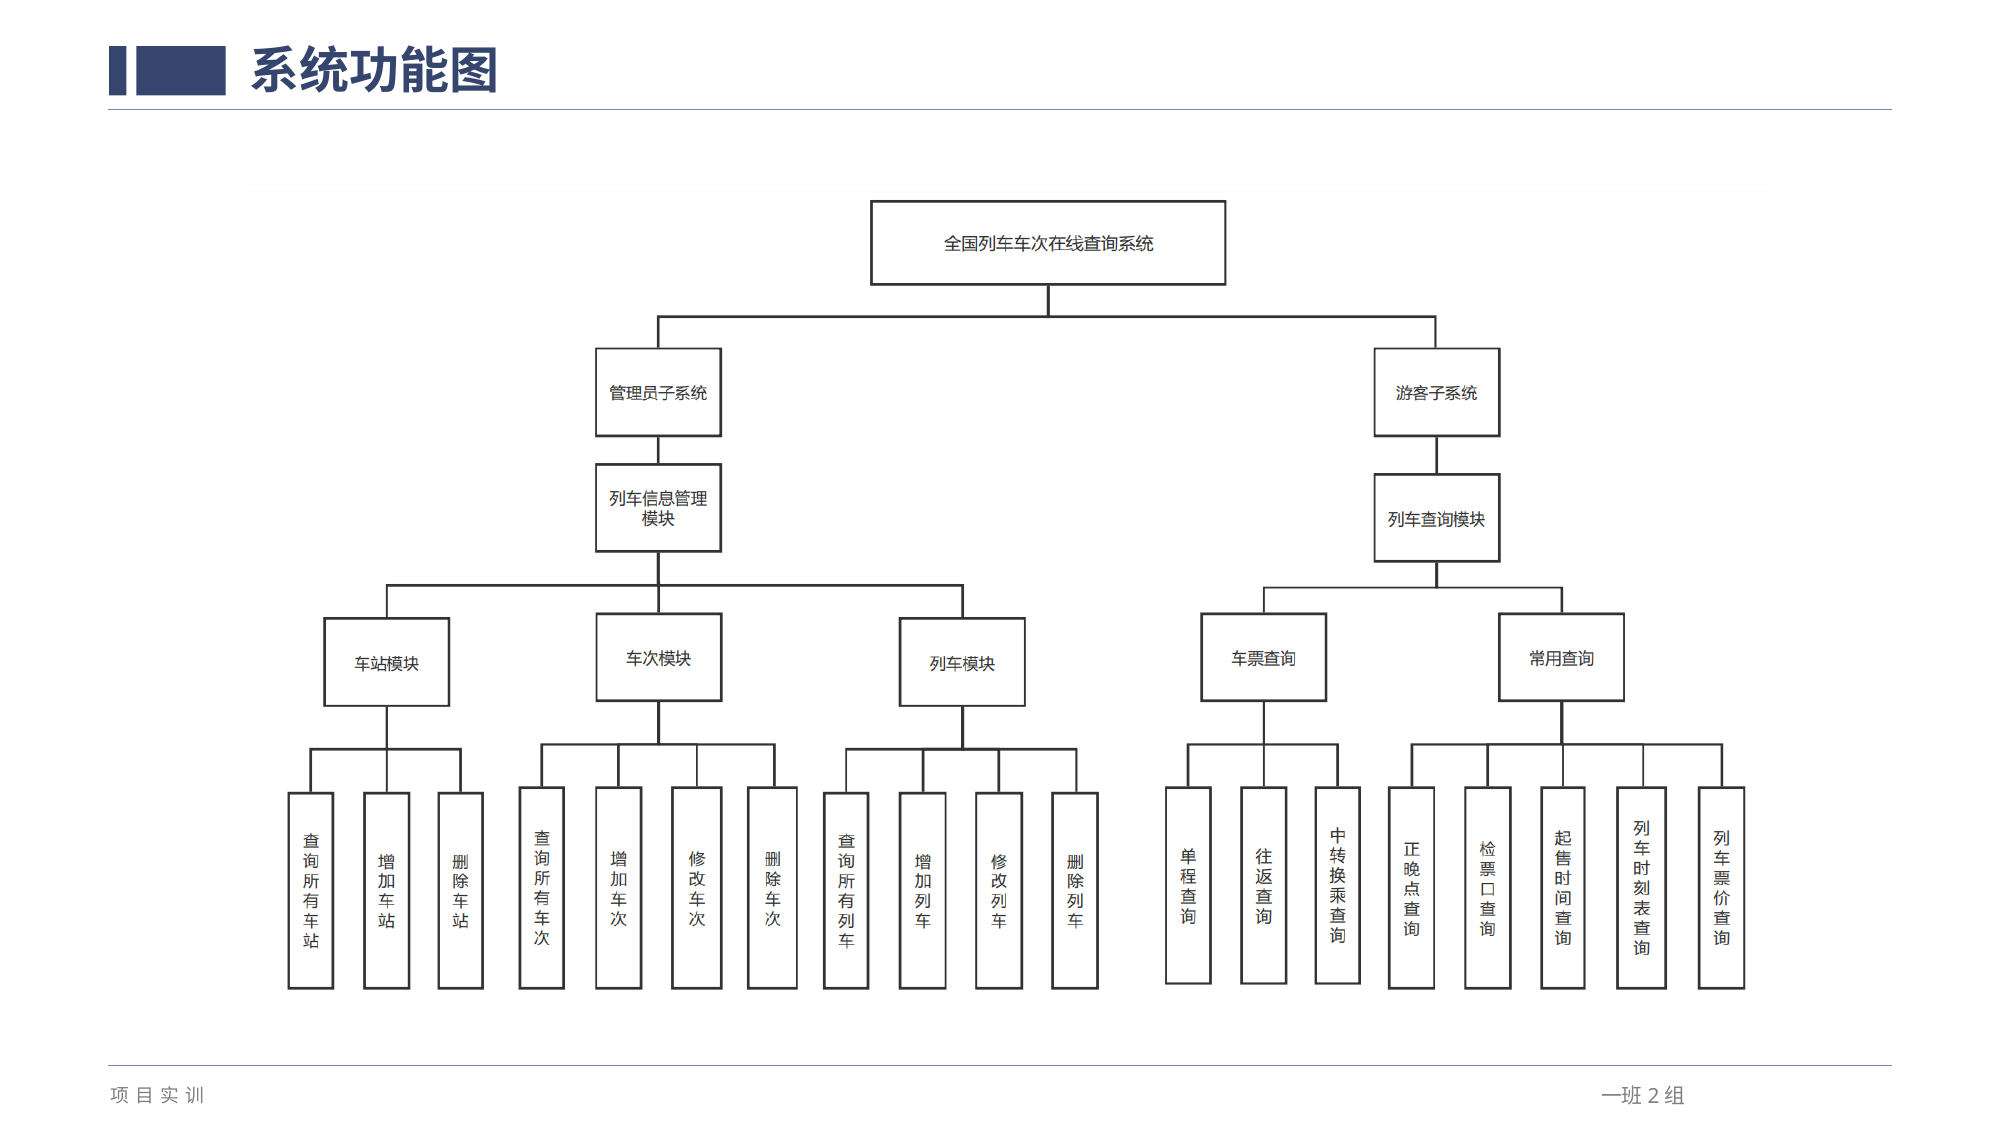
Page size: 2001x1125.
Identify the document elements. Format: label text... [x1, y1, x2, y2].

list 系统功能图 [234, 38, 833, 105]
picture [231, 185, 1769, 1002]
